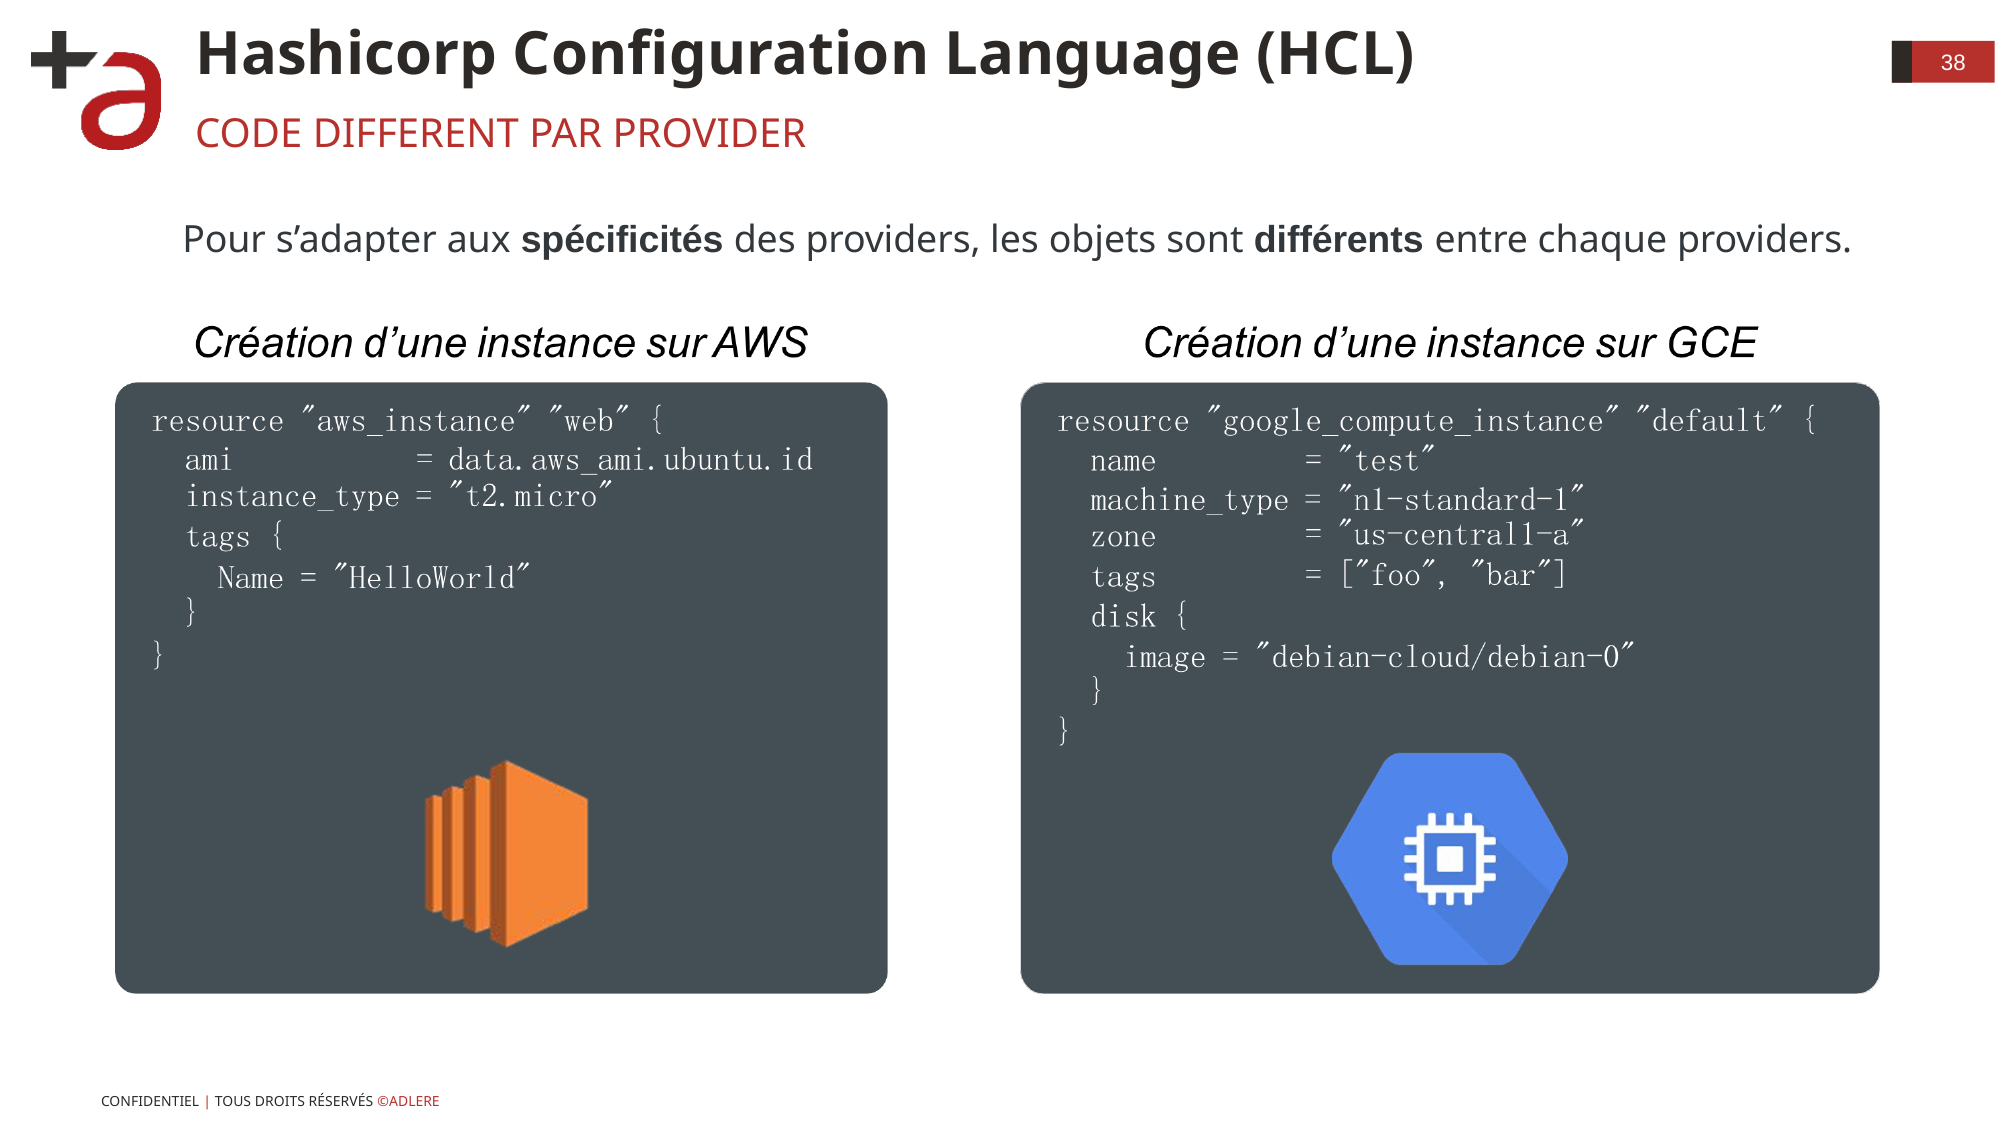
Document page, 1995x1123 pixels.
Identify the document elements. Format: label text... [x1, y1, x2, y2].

subtitle CODE DIFFERENT PAR PROVIDER [180, 100, 1838, 172]
slide_number 38 [1912, 41, 1995, 82]
picture [31, 31, 161, 150]
title Hashicorp Configuration Language (HCL) [180, 23, 1838, 95]
picture [115, 302, 1880, 995]
text_box Pour s’adapter aux spécificités des providers, les objets sont différents entre chaque providers. [180, 213, 1995, 261]
